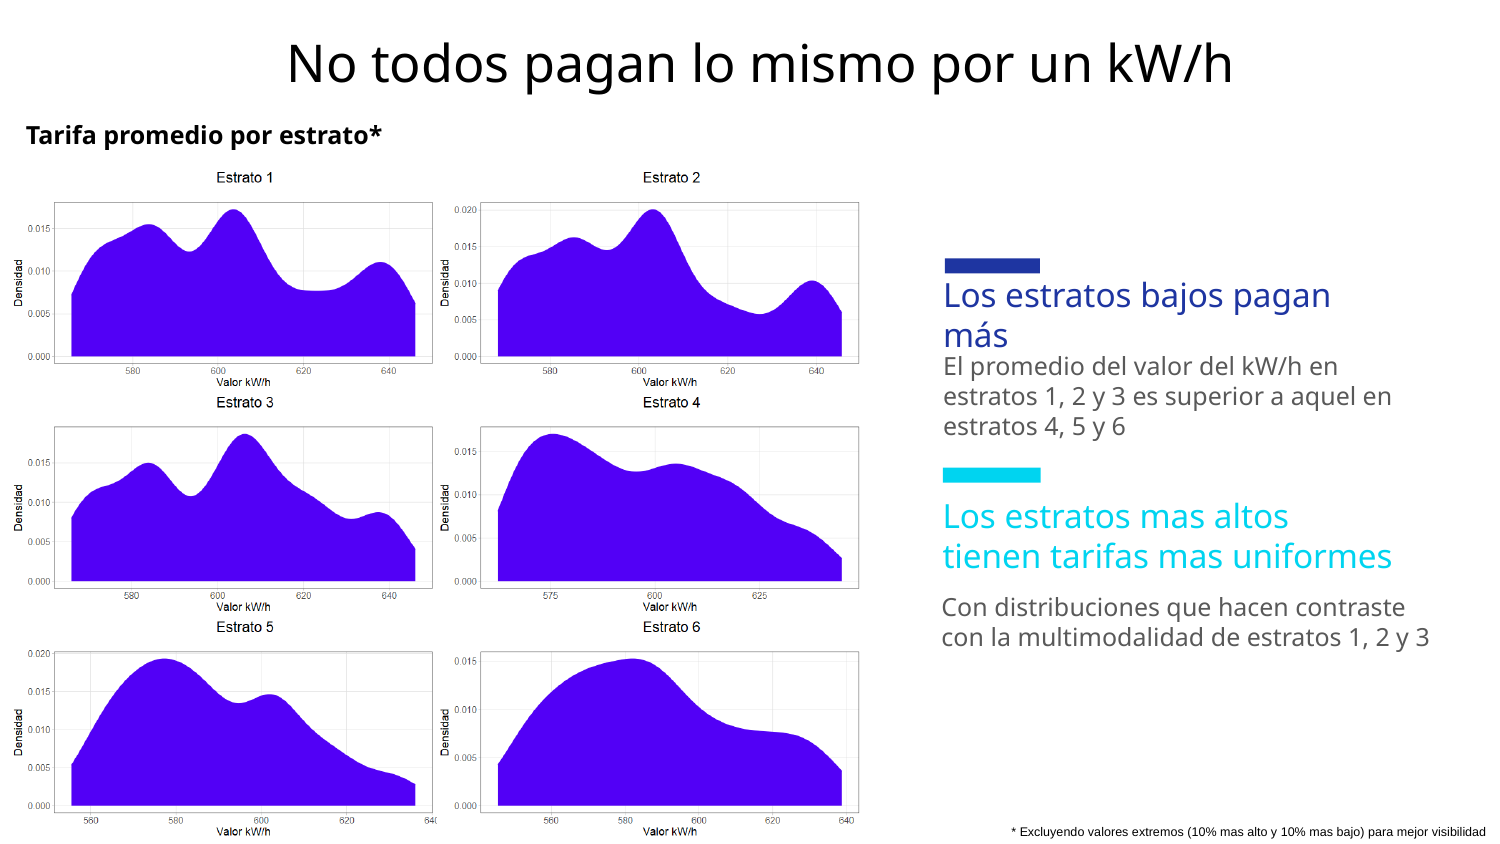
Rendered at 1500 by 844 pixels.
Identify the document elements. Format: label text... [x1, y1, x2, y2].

picture [10, 168, 863, 842]
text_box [927, 258, 1455, 441]
title No todos pagan lo mismo por un kW/h [87, 21, 1434, 101]
text_box * Excluyendo valores extremos (10% mas alto y 10% mas bajo) para mejor visibilidad [996, 817, 1500, 844]
text_box Tarifa promedio por estrato* [10, 95, 863, 168]
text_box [926, 467, 1455, 667]
